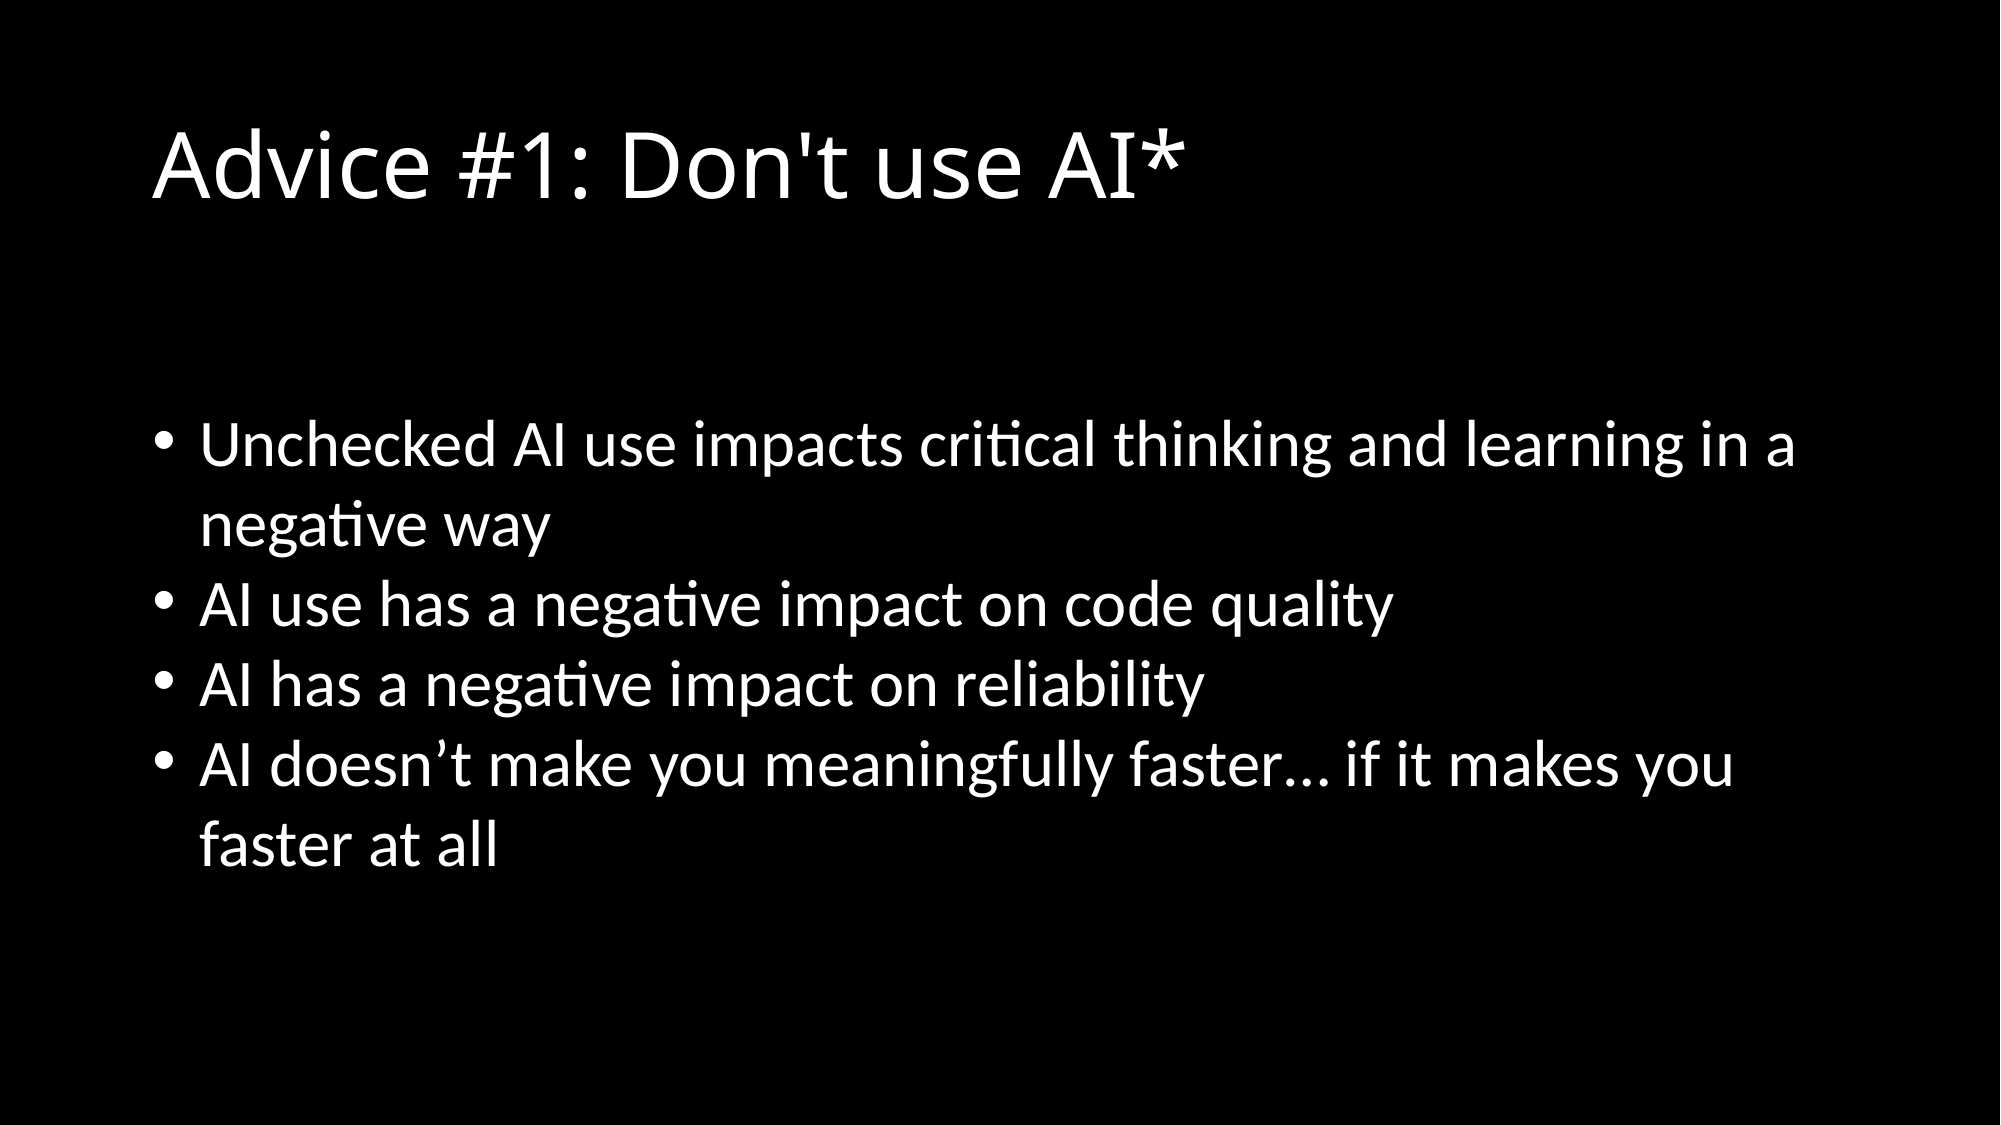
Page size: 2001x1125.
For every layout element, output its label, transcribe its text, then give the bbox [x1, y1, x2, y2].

text_box Unchecked AI use impacts critical thinking and learning in a negative way AI use has a negative impact on code quality AI has a negative impact on reliability AI doesn’t make you meaningfully faster… if it makes you faster at all [137, 392, 1841, 887]
title Advice #1: Don't use AI* [137, 59, 1863, 278]
